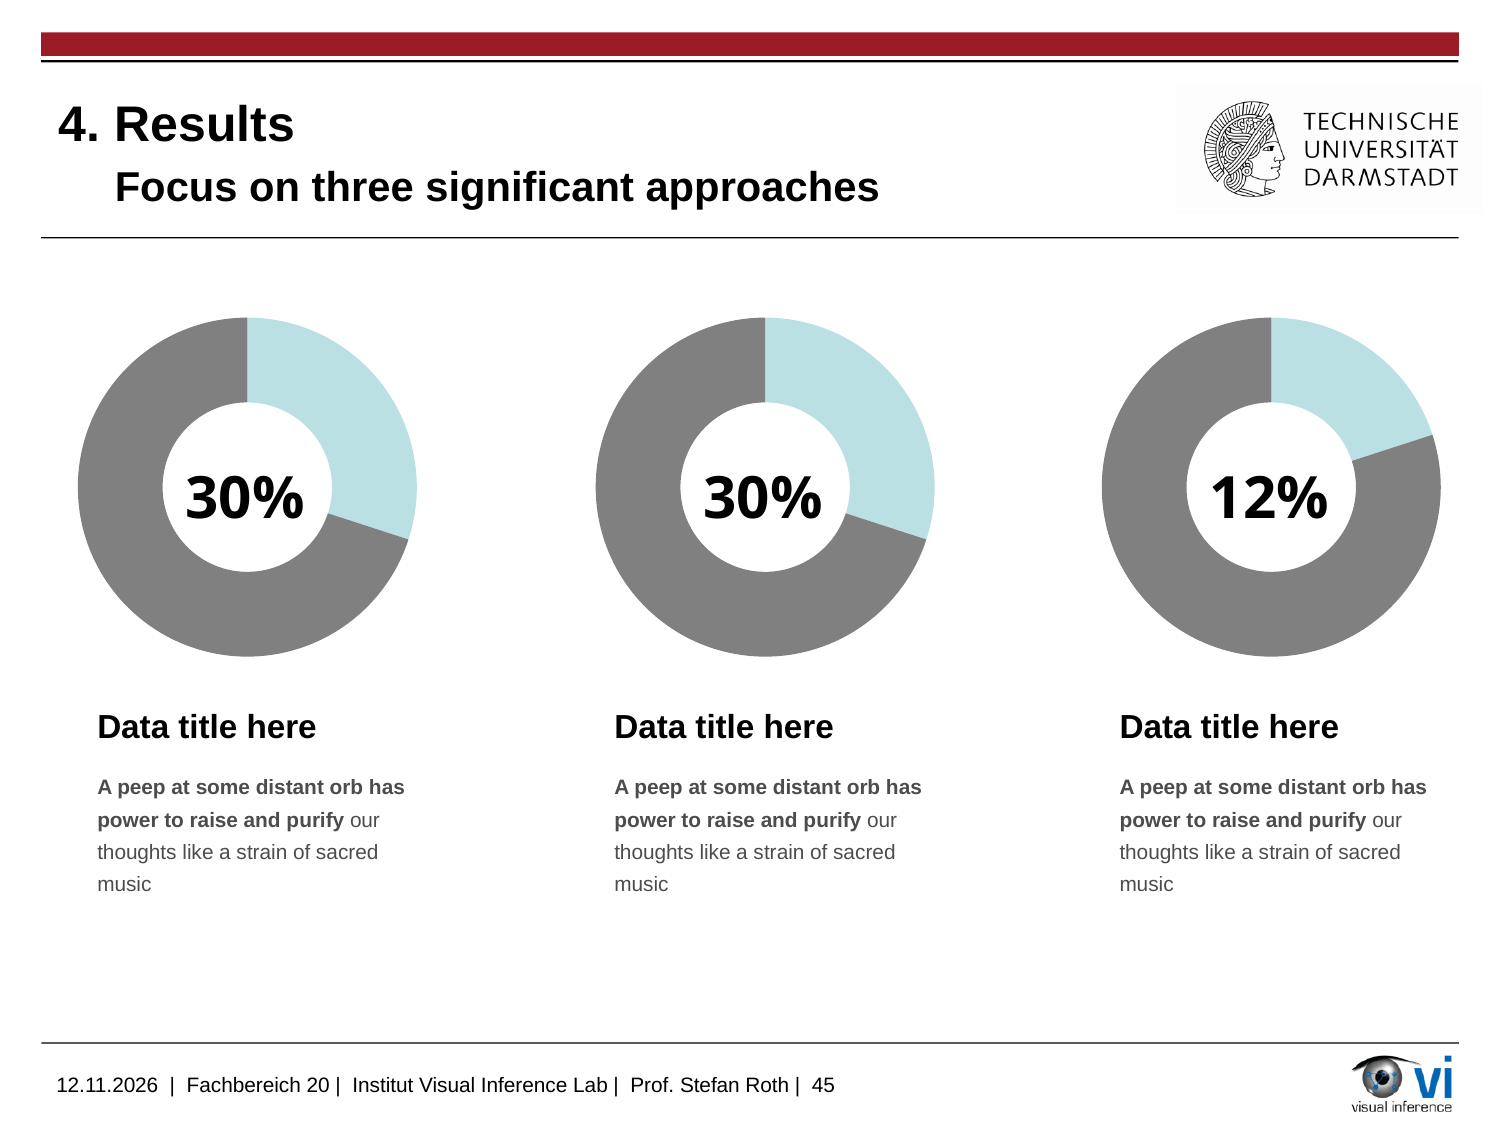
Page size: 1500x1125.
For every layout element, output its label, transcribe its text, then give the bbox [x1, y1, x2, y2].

text_box Data title here A peep at some distant orb has power to raise and purify our thoughts like a strain of sacred music [97, 687, 453, 902]
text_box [1047, 310, 1495, 664]
title 4. Results Focus on three significant approaches [58, 81, 1149, 220]
picture [1175, 84, 1483, 214]
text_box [23, 310, 471, 664]
text_box Data title here A peep at some distant orb has power to raise and purify our thoughts like a strain of sacred music [614, 687, 970, 902]
text_box Data title here A peep at some distant orb has power to raise and purify our thoughts like a strain of sacred music [1119, 687, 1476, 902]
picture [1351, 1055, 1500, 1112]
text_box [541, 310, 989, 664]
